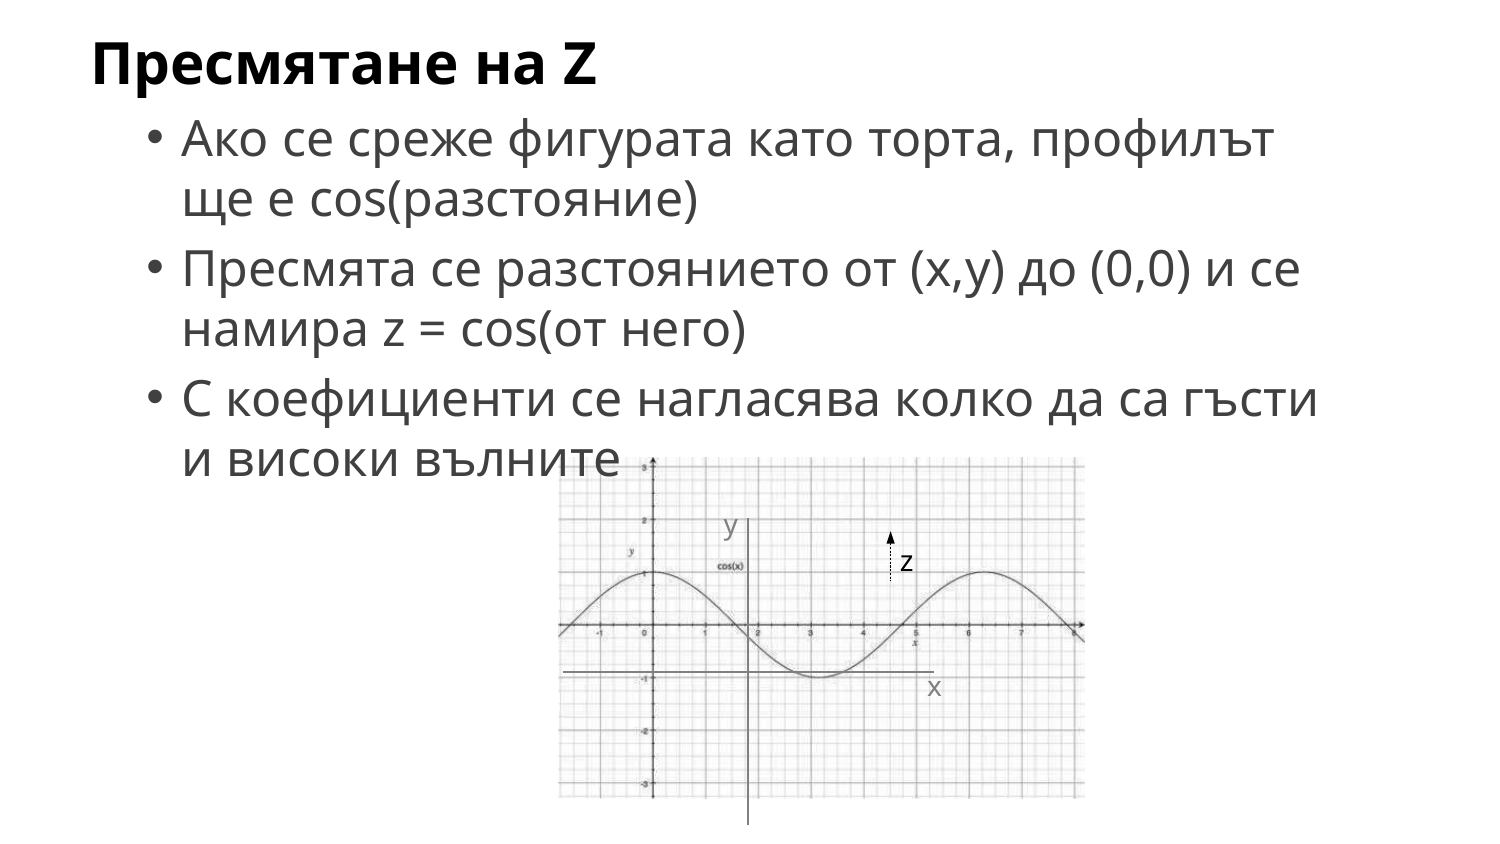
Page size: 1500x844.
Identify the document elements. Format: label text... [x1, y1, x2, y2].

list Пресмятане на Z Ако се среже фигурата като торта, профилът ще е cos(разстояние) Пресмята се разстоянието от (x,y) до (0,0) и се намира z = cos(от него) С коефициенти се нагласява колко да са гъсти и високи вълните [75, 18, 1500, 826]
picture [557, 457, 1085, 799]
